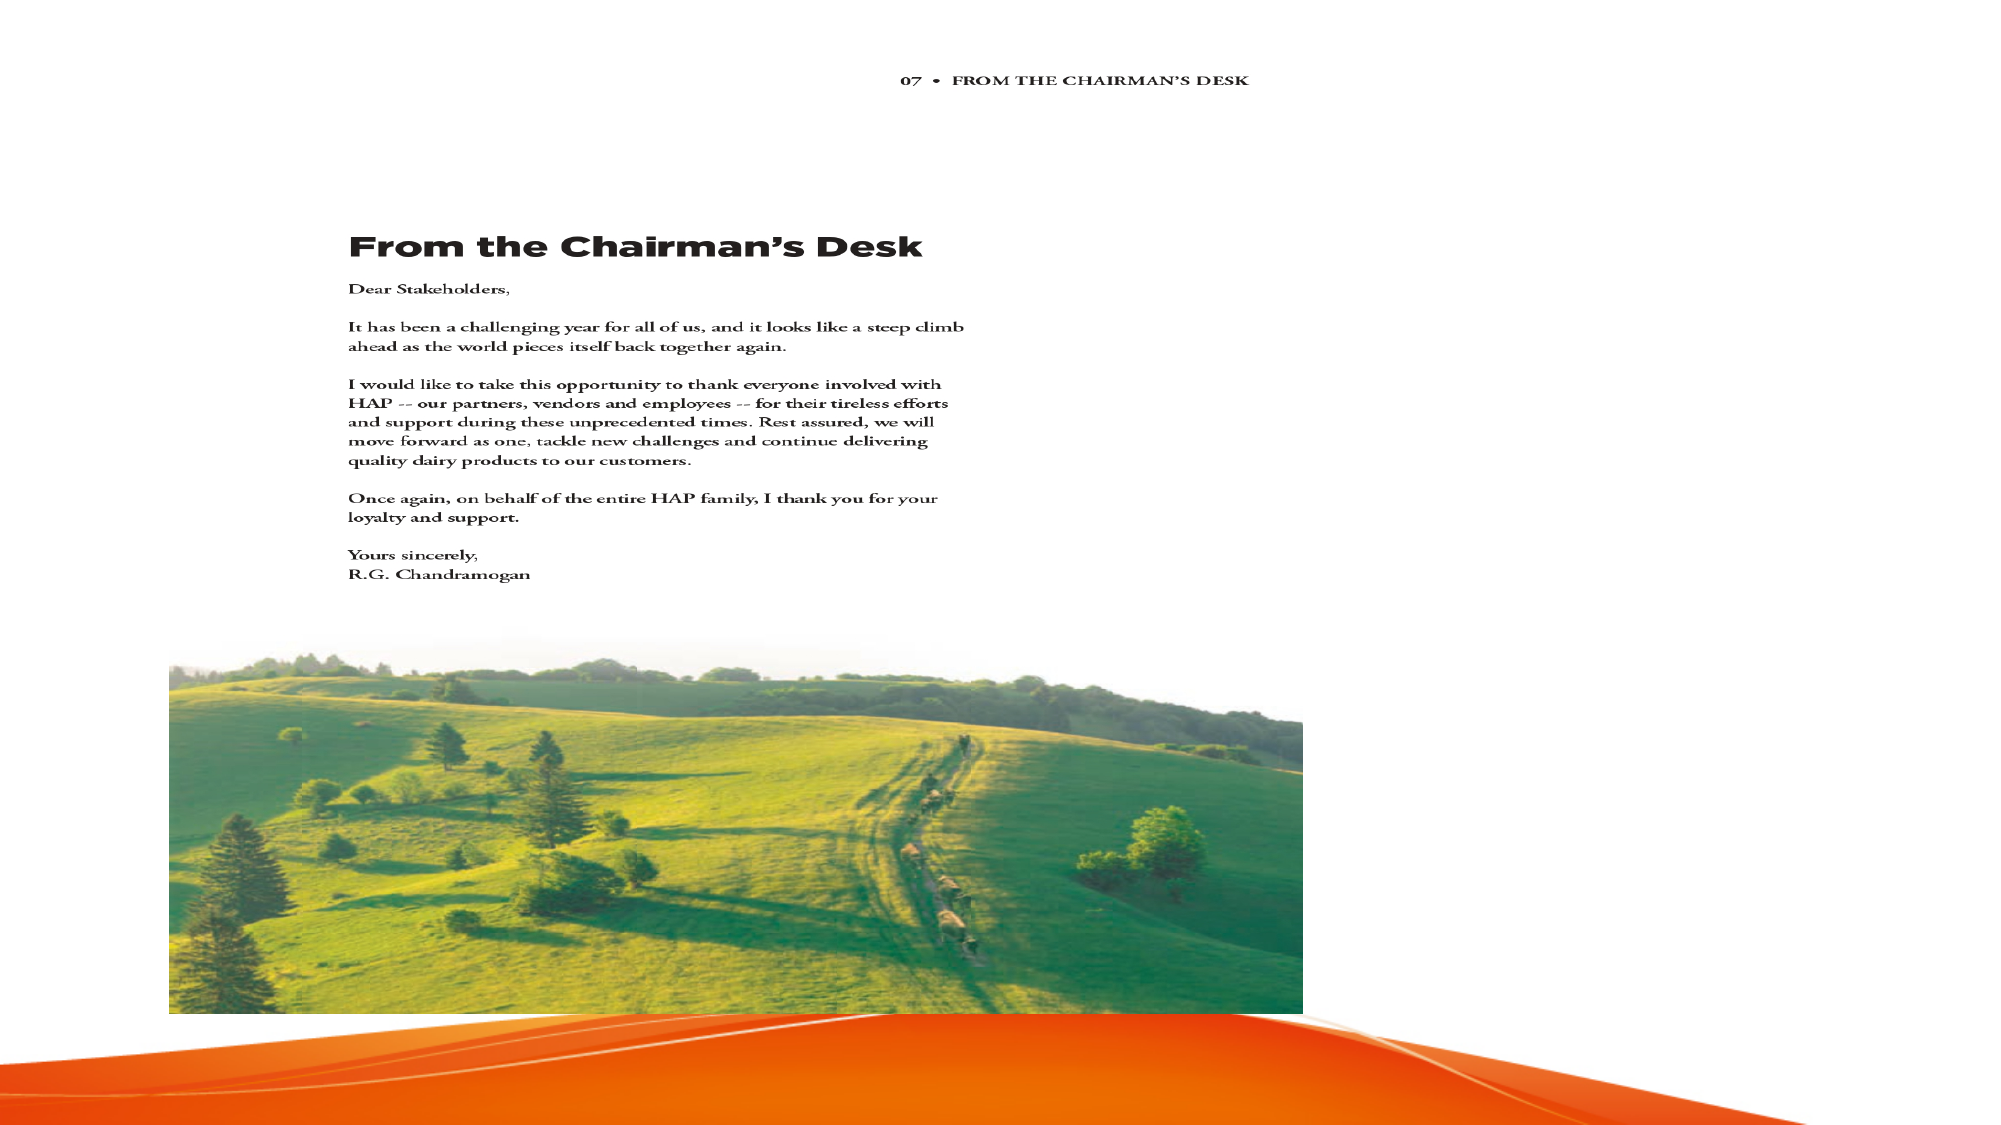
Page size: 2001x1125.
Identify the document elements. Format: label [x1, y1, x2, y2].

list [169, 38, 1303, 1014]
picture [0, 0, 2000, 1125]
